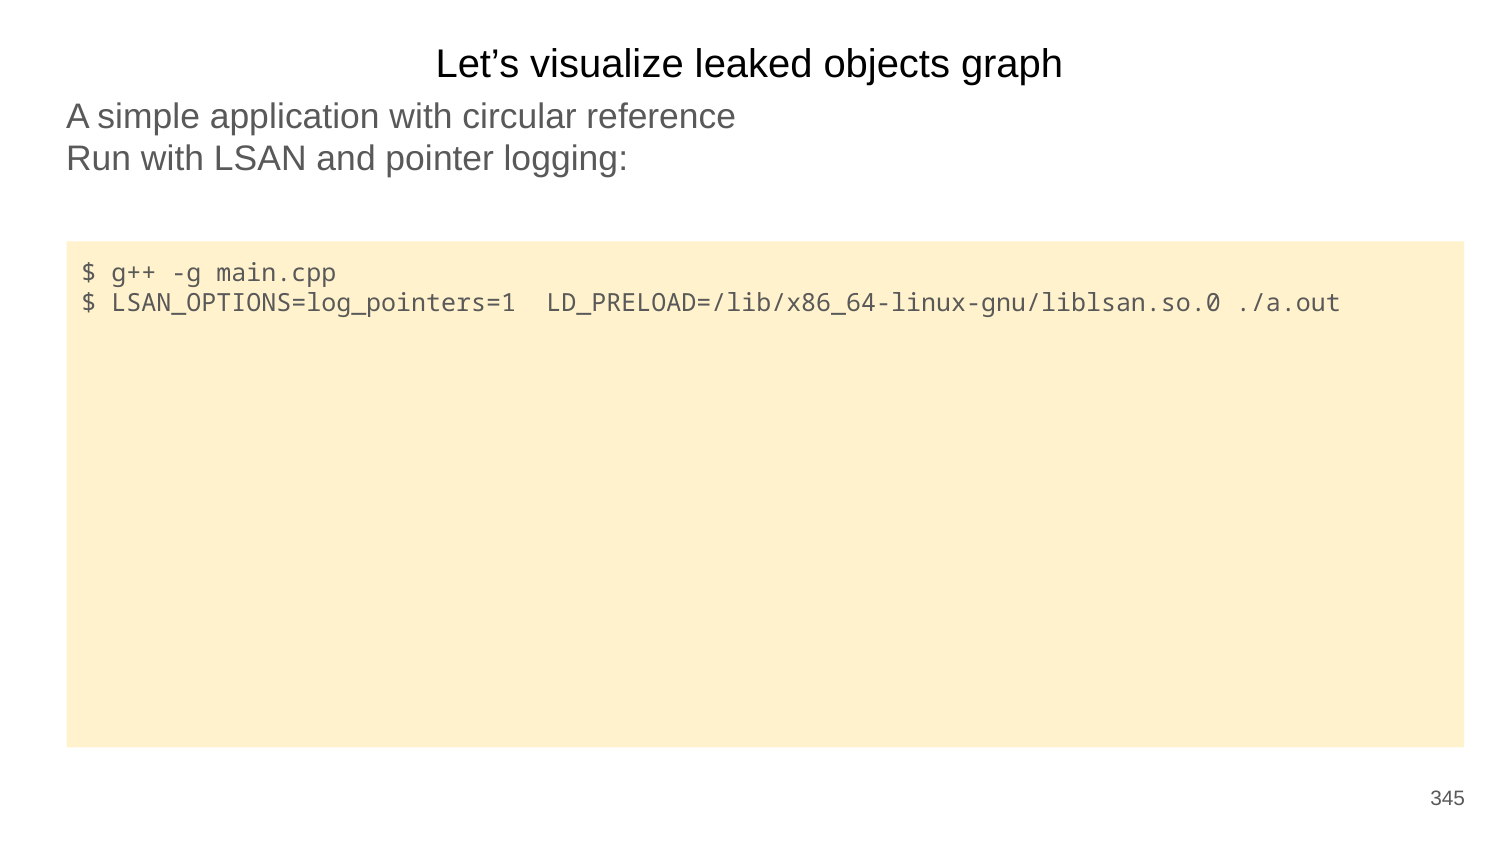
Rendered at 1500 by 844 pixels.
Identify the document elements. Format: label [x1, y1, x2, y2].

slide_number [1389, 764, 1480, 830]
text_box [51, 22, 1480, 812]
